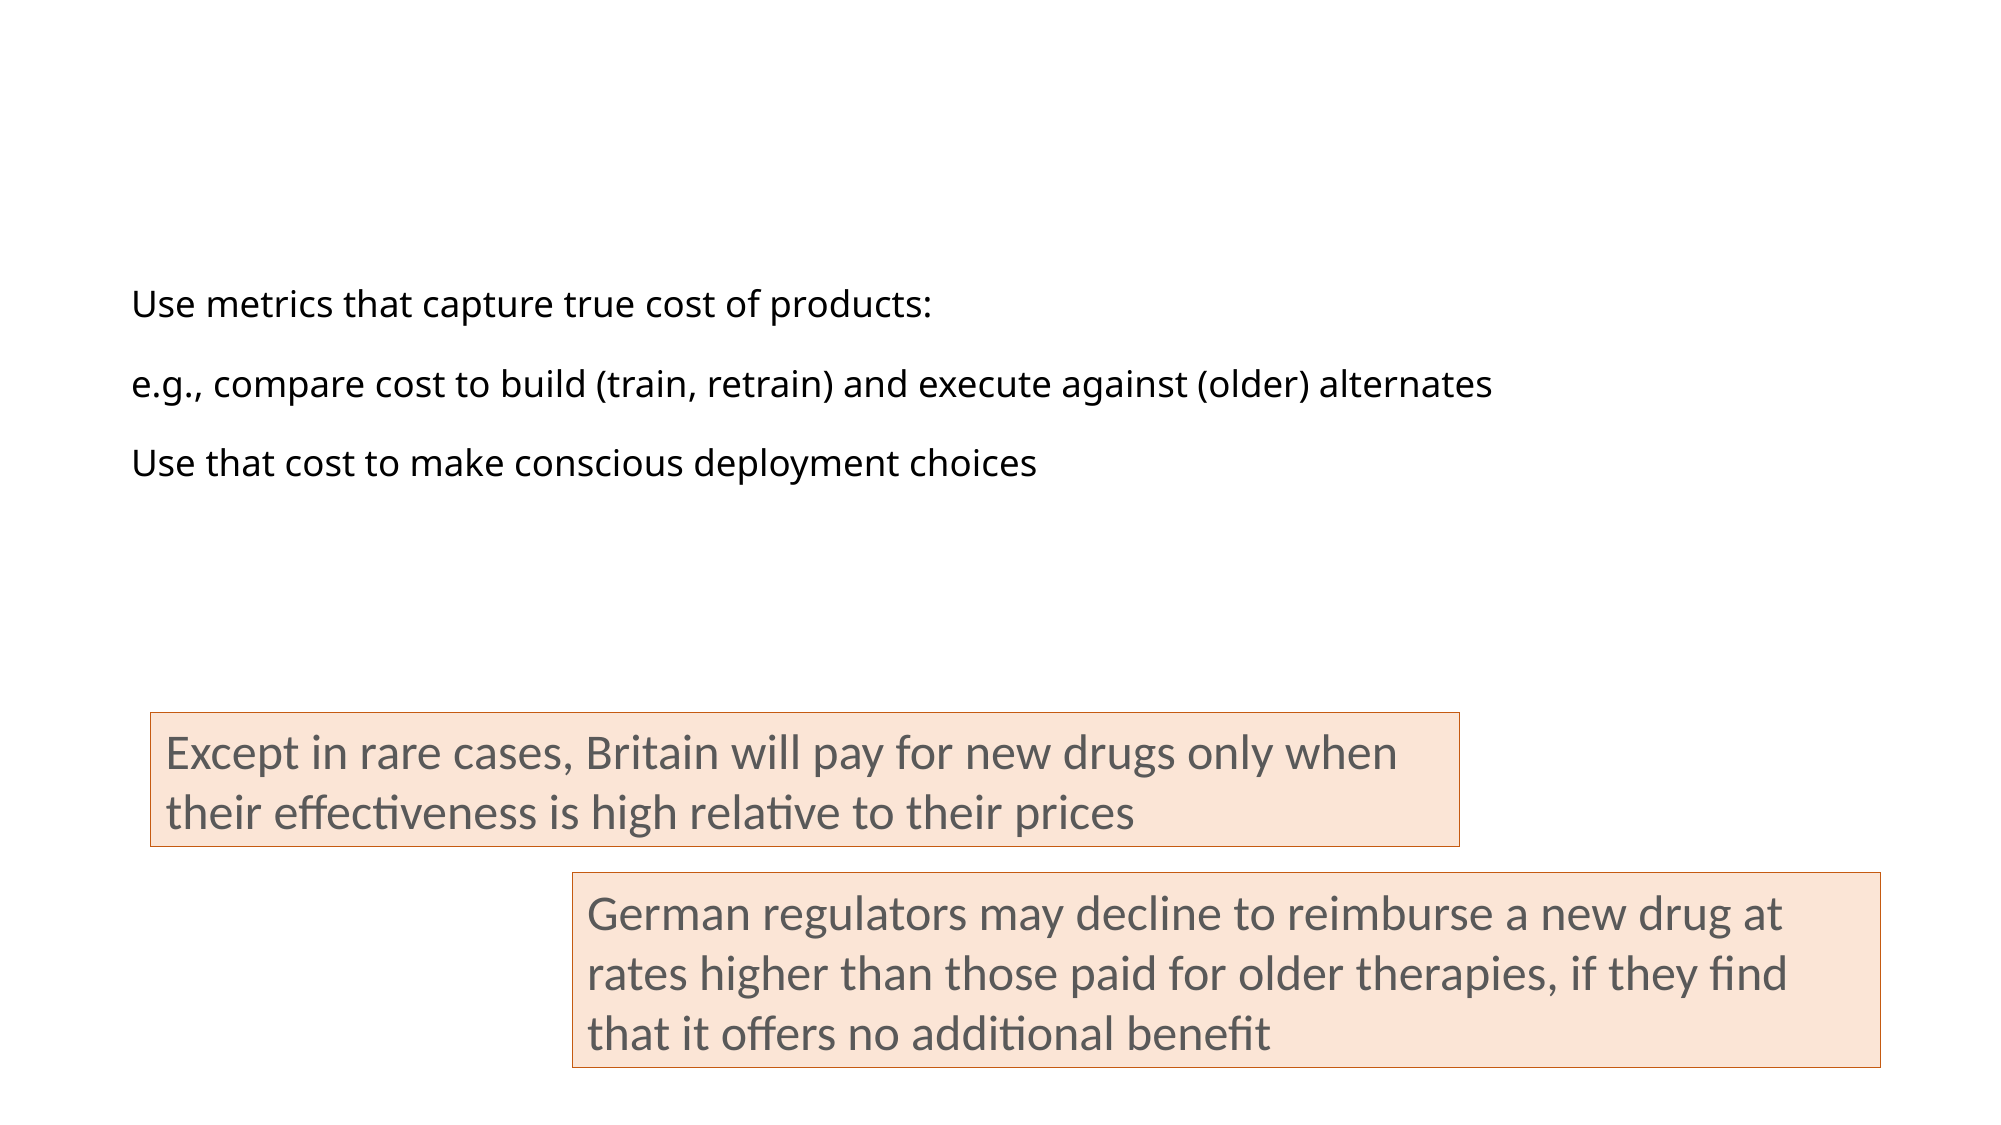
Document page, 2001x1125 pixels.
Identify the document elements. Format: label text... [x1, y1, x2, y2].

text_box German regulators may decline to reimburse a new drug at rates higher than those paid for older therapies, if they find that it offers no additional benefit [572, 872, 1881, 1068]
title Use metrics that capture true cost of products: e.g., compare cost to build (train, retrain) and execute against (older) alternates Use that cost to make conscious deployment choices [115, 276, 1841, 494]
text_box Except in rare cases, Britain will pay for new drugs only when their effectiveness is high relative to their prices [150, 712, 1460, 847]
